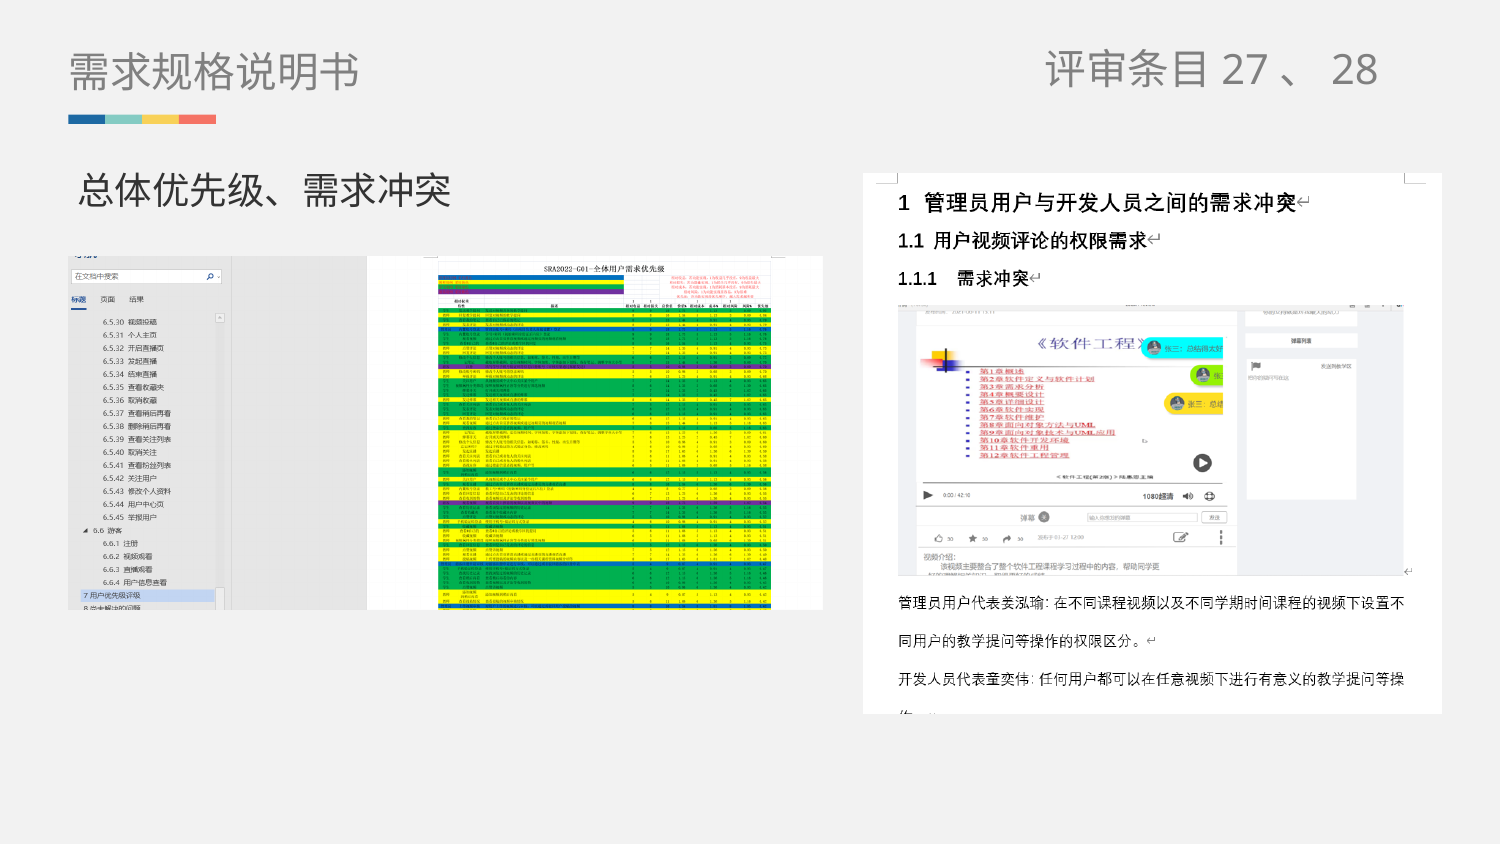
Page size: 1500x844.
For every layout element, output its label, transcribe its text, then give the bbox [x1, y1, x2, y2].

text_box 总体优先级、需求冲突 [62, 159, 476, 220]
picture [862, 173, 1443, 714]
text_box 评审条目27、28 [1044, 43, 1500, 94]
picture [67, 256, 824, 610]
text_box 需求规格说明书 [68, 45, 524, 96]
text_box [68, 114, 217, 125]
